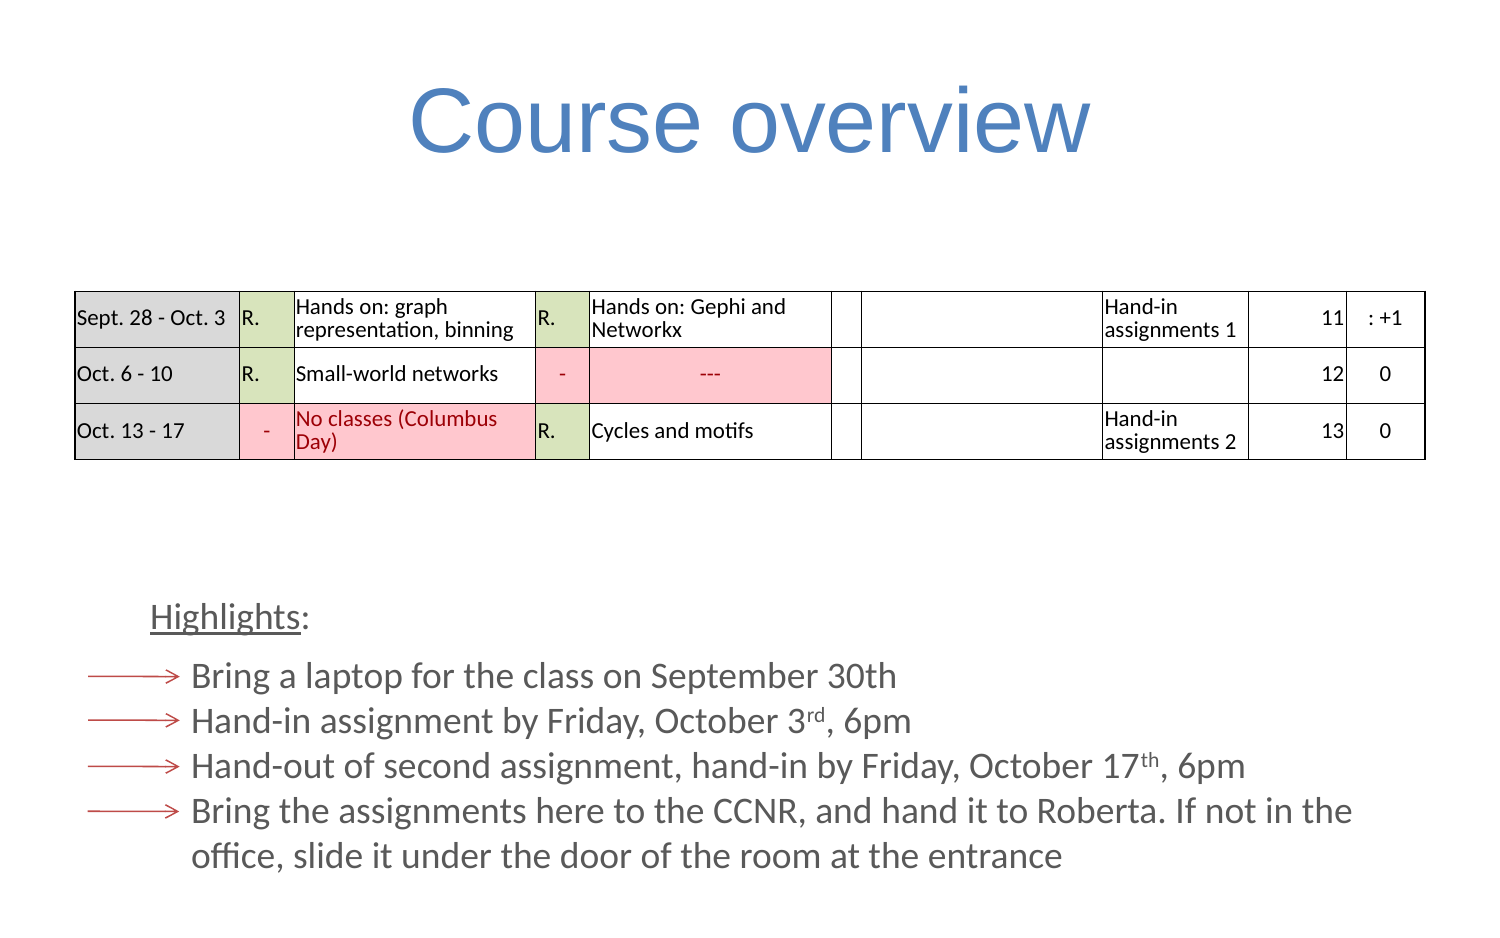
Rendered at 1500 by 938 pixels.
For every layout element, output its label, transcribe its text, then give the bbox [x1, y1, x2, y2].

table_cell R. [536, 404, 589, 459]
table_cell [832, 348, 861, 403]
table_header R. [240, 292, 294, 347]
table_header [832, 292, 861, 347]
table_cell [862, 348, 1102, 403]
title Course overview [75, 37, 1425, 194]
table_cell [1103, 348, 1248, 403]
table_header Hands on: graph representation, binning [295, 292, 535, 347]
table_cell - [536, 348, 589, 403]
table_cell [862, 404, 1102, 459]
table_header R. [536, 292, 589, 347]
table_cell 12 [1249, 348, 1346, 403]
table_cell Small-world networks [295, 348, 535, 403]
table_cell --- [590, 348, 831, 403]
table_cell 0 [1347, 404, 1424, 459]
table_cell Hand-in assignments 2 [1103, 404, 1248, 459]
table_cell Cycles and motifs [590, 404, 831, 459]
text_box Highlights: [135, 584, 656, 645]
table_cell 0 [1347, 348, 1424, 403]
table_cell Oct. 6 - 10 [76, 348, 239, 403]
table_cell Oct. 13 - 17 [76, 404, 239, 459]
table_header Hands on: Gephi and Networkx [590, 292, 831, 347]
table_header Sept. 28 - Oct. 3 [76, 292, 239, 347]
table_cell No classes (Columbus Day) [295, 404, 535, 459]
table_cell - [240, 404, 294, 459]
table_header Hand-in assignments 1 [1103, 292, 1248, 347]
text_box Bring a laptop for the class on September 30th Hand-in assignment by Friday, October 3rd, 6pm Hand-out of second assignment, hand-in by Friday, October 17th, 6pm Bring the assignments here to the CCNR, and hand it to Roberta. If not in the office, slide it under the door of the room at the entrance [176, 643, 1468, 884]
table_cell 13 [1249, 404, 1346, 459]
table_cell R. [240, 348, 294, 403]
table_header : +1 [1347, 292, 1424, 347]
table_header 11 [1249, 292, 1346, 347]
table_cell [832, 404, 861, 459]
table_header [862, 292, 1102, 347]
